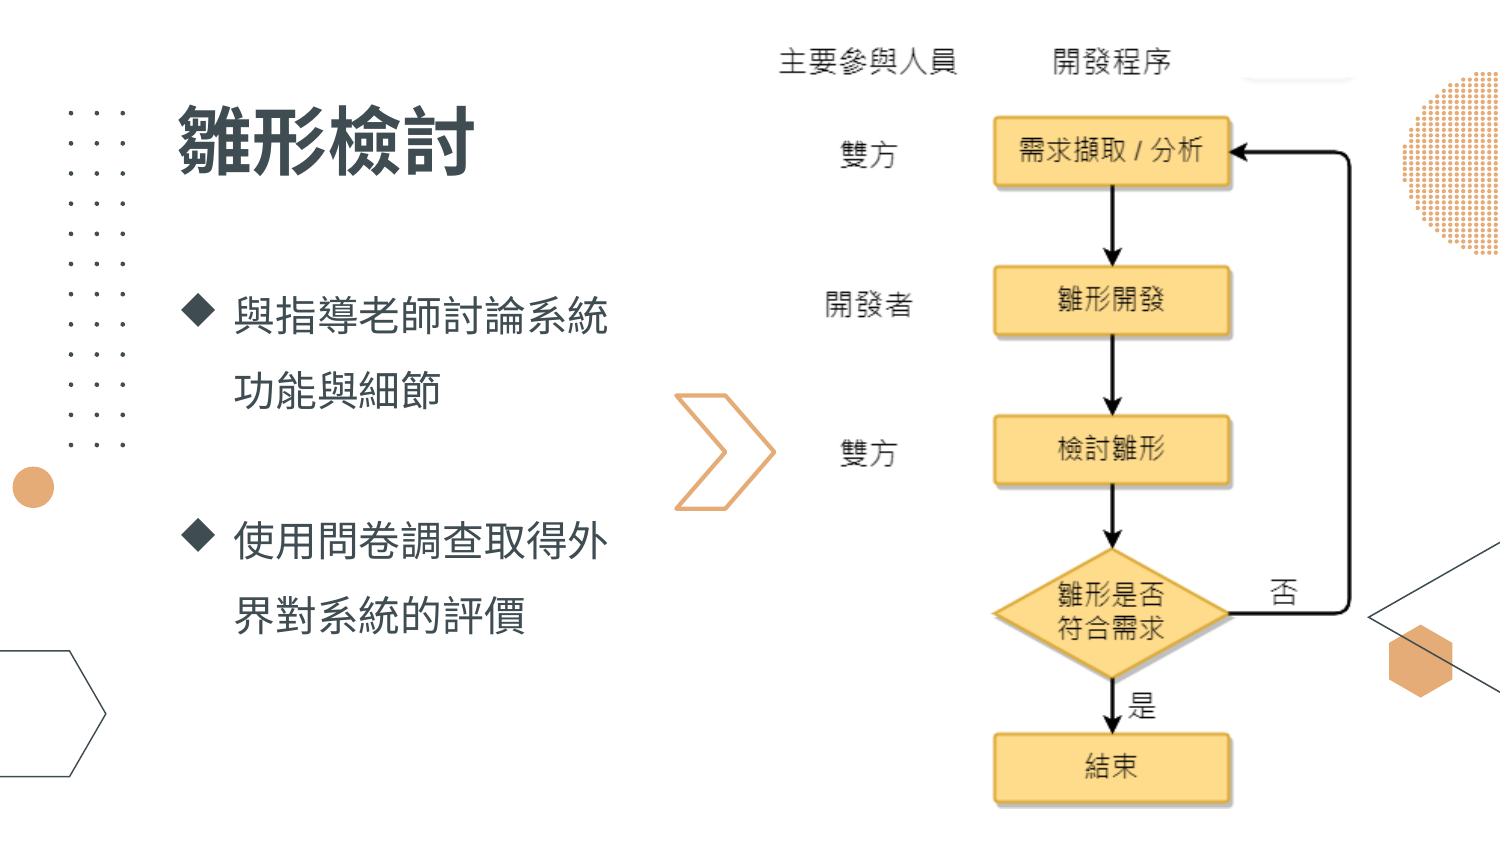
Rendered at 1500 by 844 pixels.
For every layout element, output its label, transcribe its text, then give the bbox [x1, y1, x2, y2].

picture [774, 34, 1364, 810]
text_box 雛形檢討 [162, 79, 769, 193]
text_box [674, 393, 769, 511]
text_box 與指導老師討論系統功能與細節 使用問卷調查取得外界對系統的評價 [162, 250, 653, 683]
